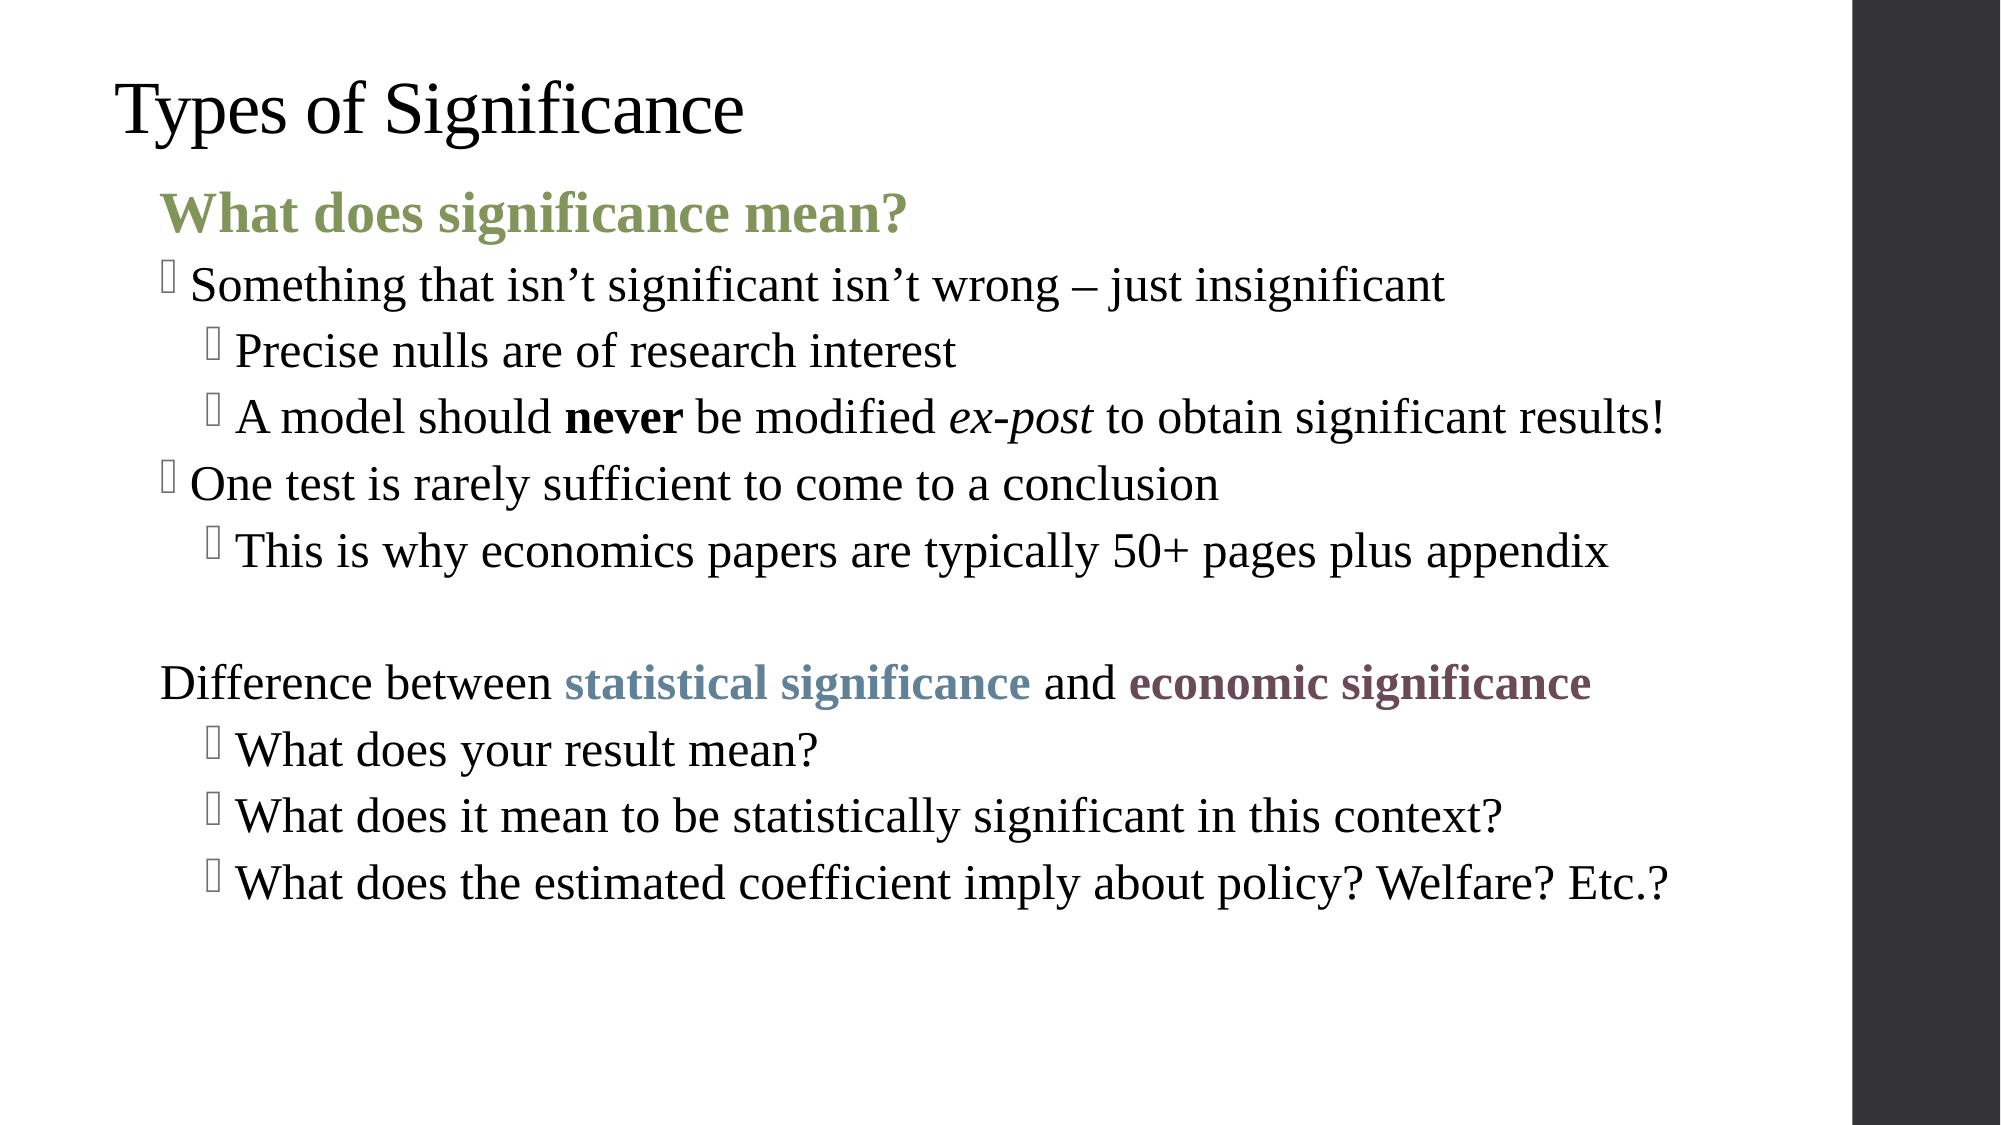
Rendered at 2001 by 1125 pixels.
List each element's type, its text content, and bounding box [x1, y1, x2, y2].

list What does significance mean? Something that isn’t significant isn’t wrong – just insignificant Precise nulls are of research interest A model should never be modified ex-post to obtain significant results! One test is rarely sufficient to come to a conclusion This is why economics papers are typically 50+ pages plus appendix Difference between statistical significance and economic significance What does your result mean? What does it mean to be statistically significant in this context? What does the estimated coefficient imply about policy? Welfare? Etc.? [99, 174, 1813, 1019]
title Types of Significance [99, 55, 1813, 158]
